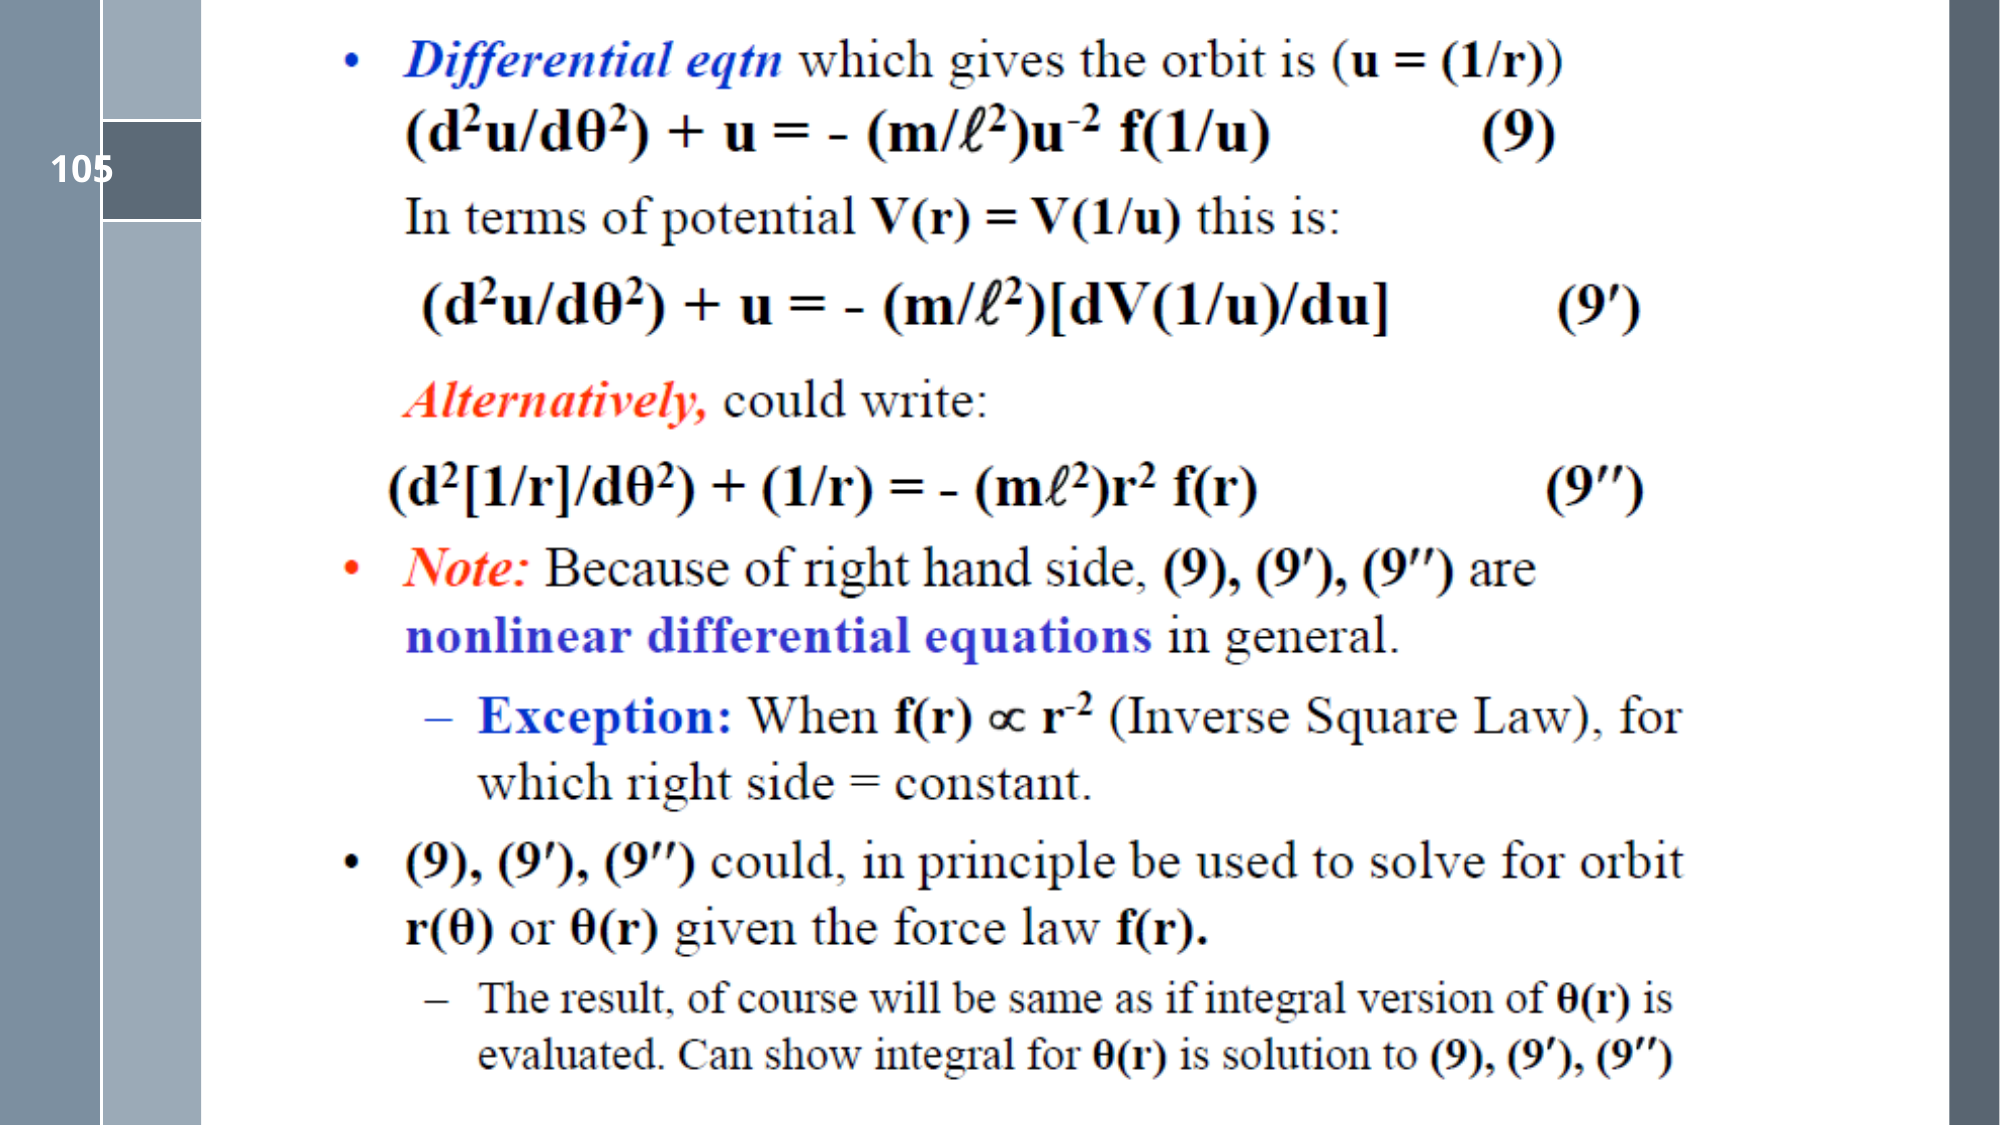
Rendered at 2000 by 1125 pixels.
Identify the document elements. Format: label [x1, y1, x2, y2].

picture [324, 23, 1726, 1100]
